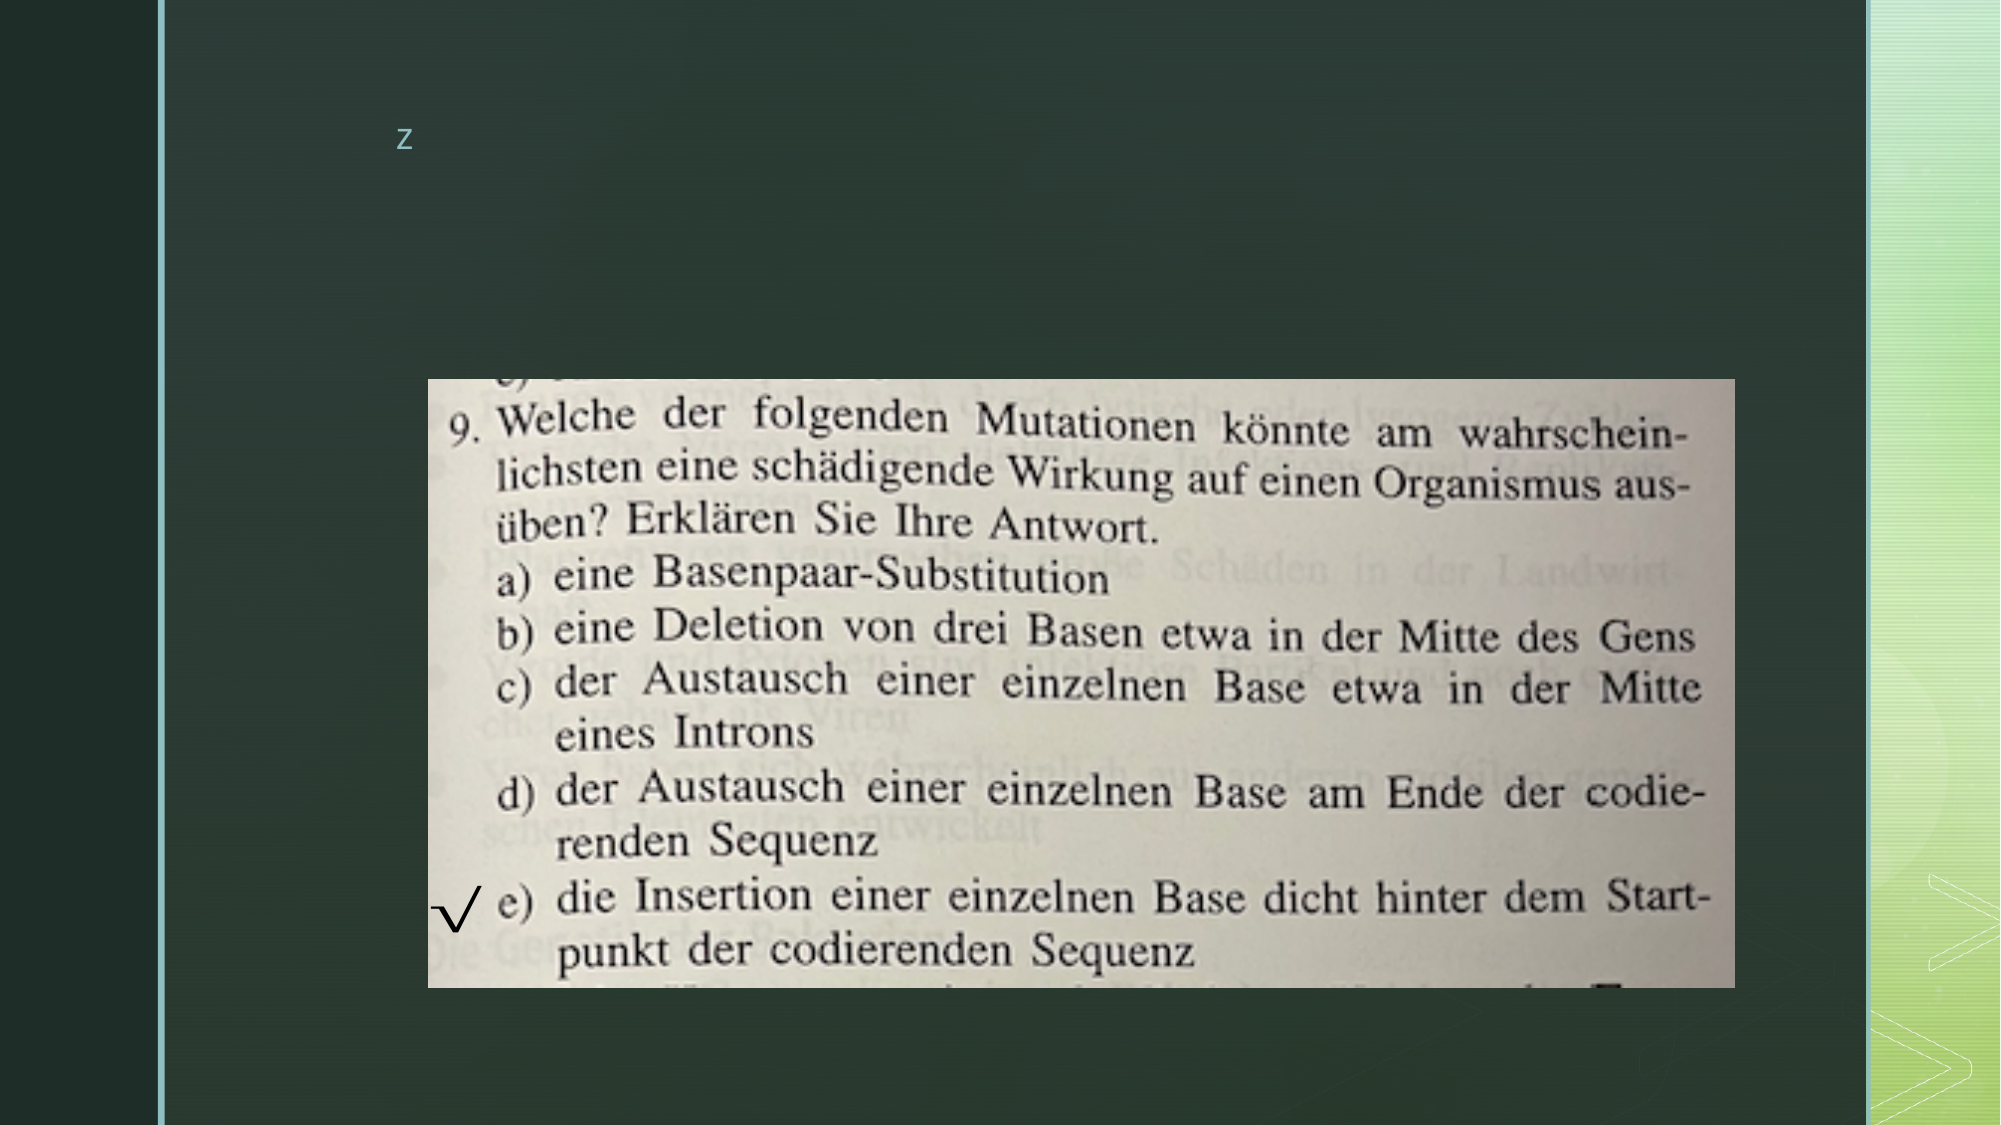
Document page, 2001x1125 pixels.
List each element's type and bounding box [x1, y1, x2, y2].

picture [1871, 0, 2001, 1125]
list [428, 378, 1735, 988]
